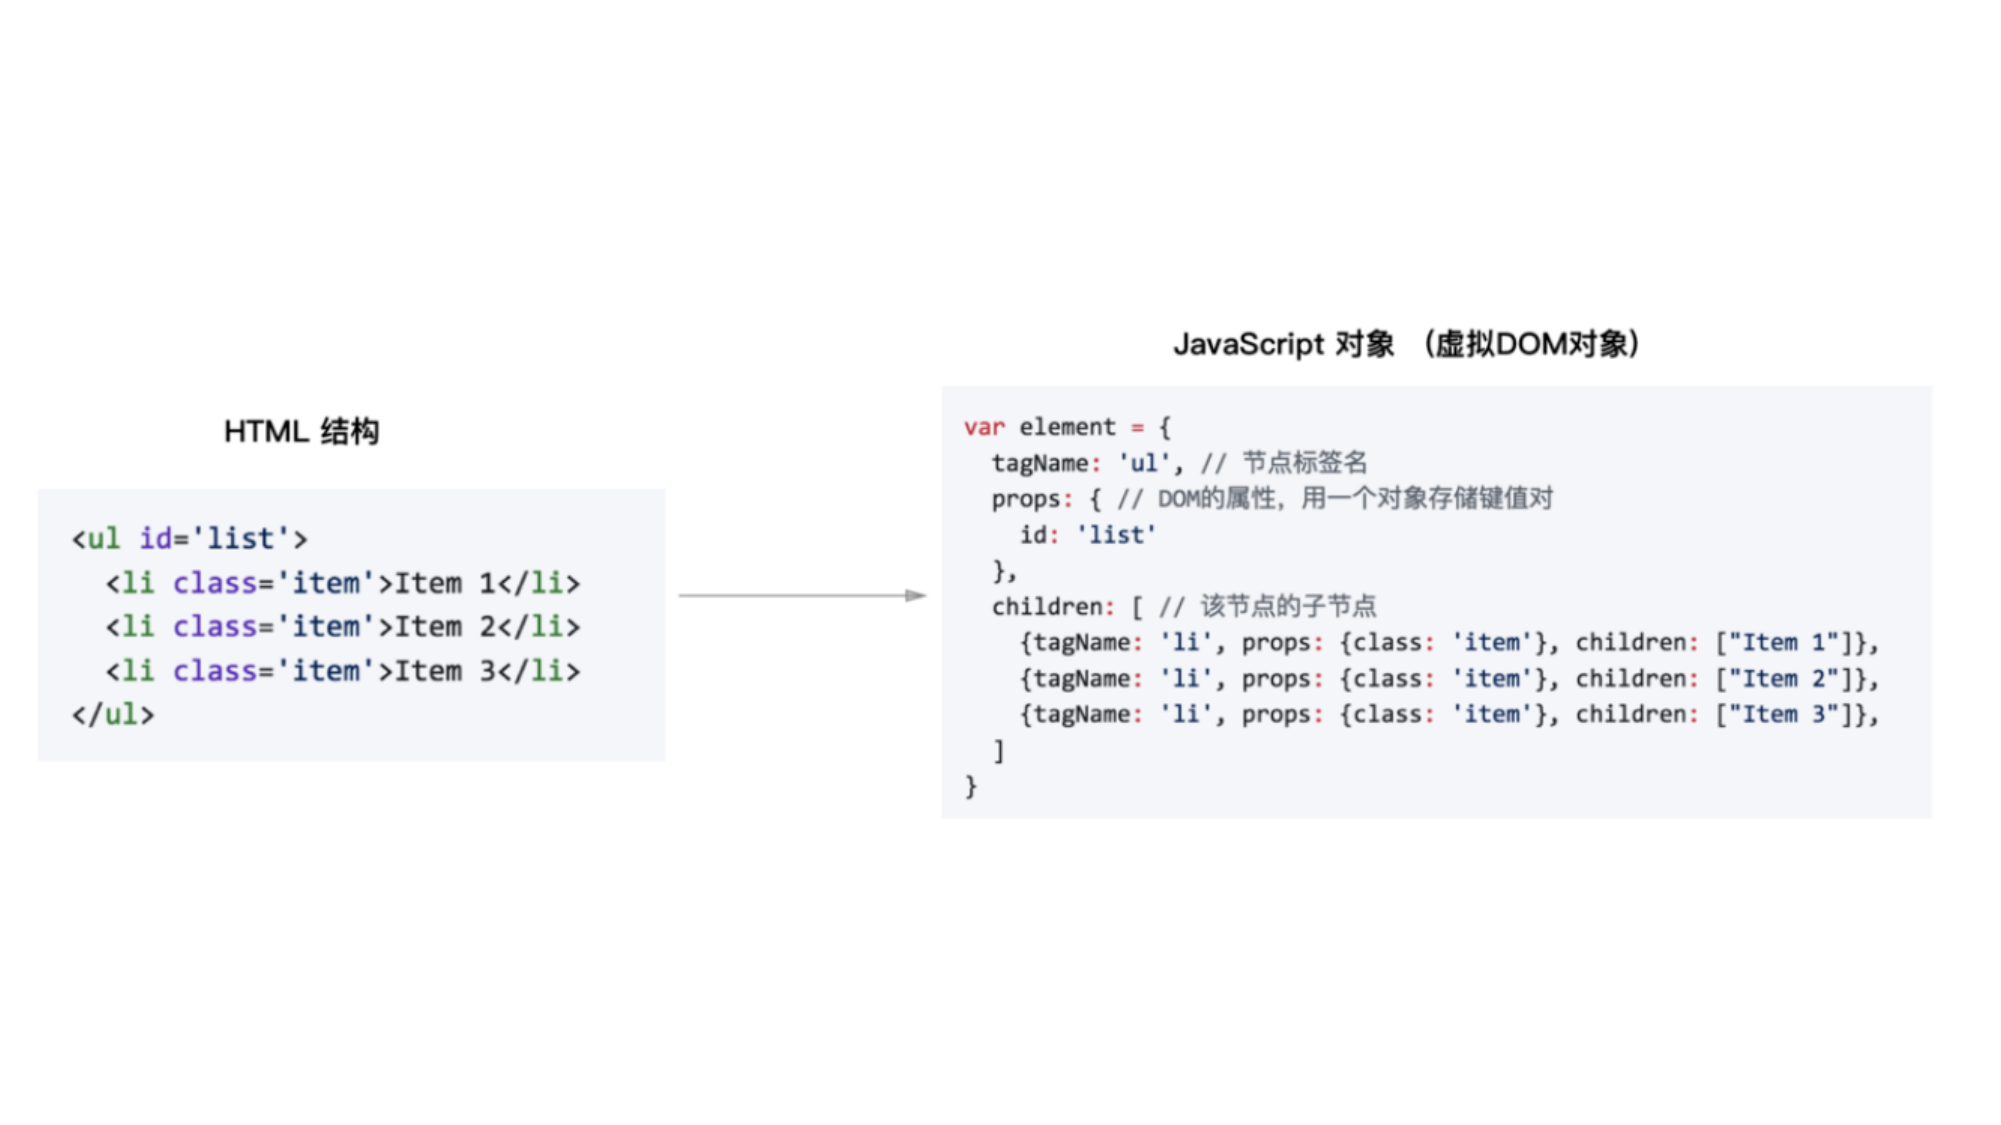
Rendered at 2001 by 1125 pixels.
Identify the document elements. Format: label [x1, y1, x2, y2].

list [24, 225, 2000, 911]
